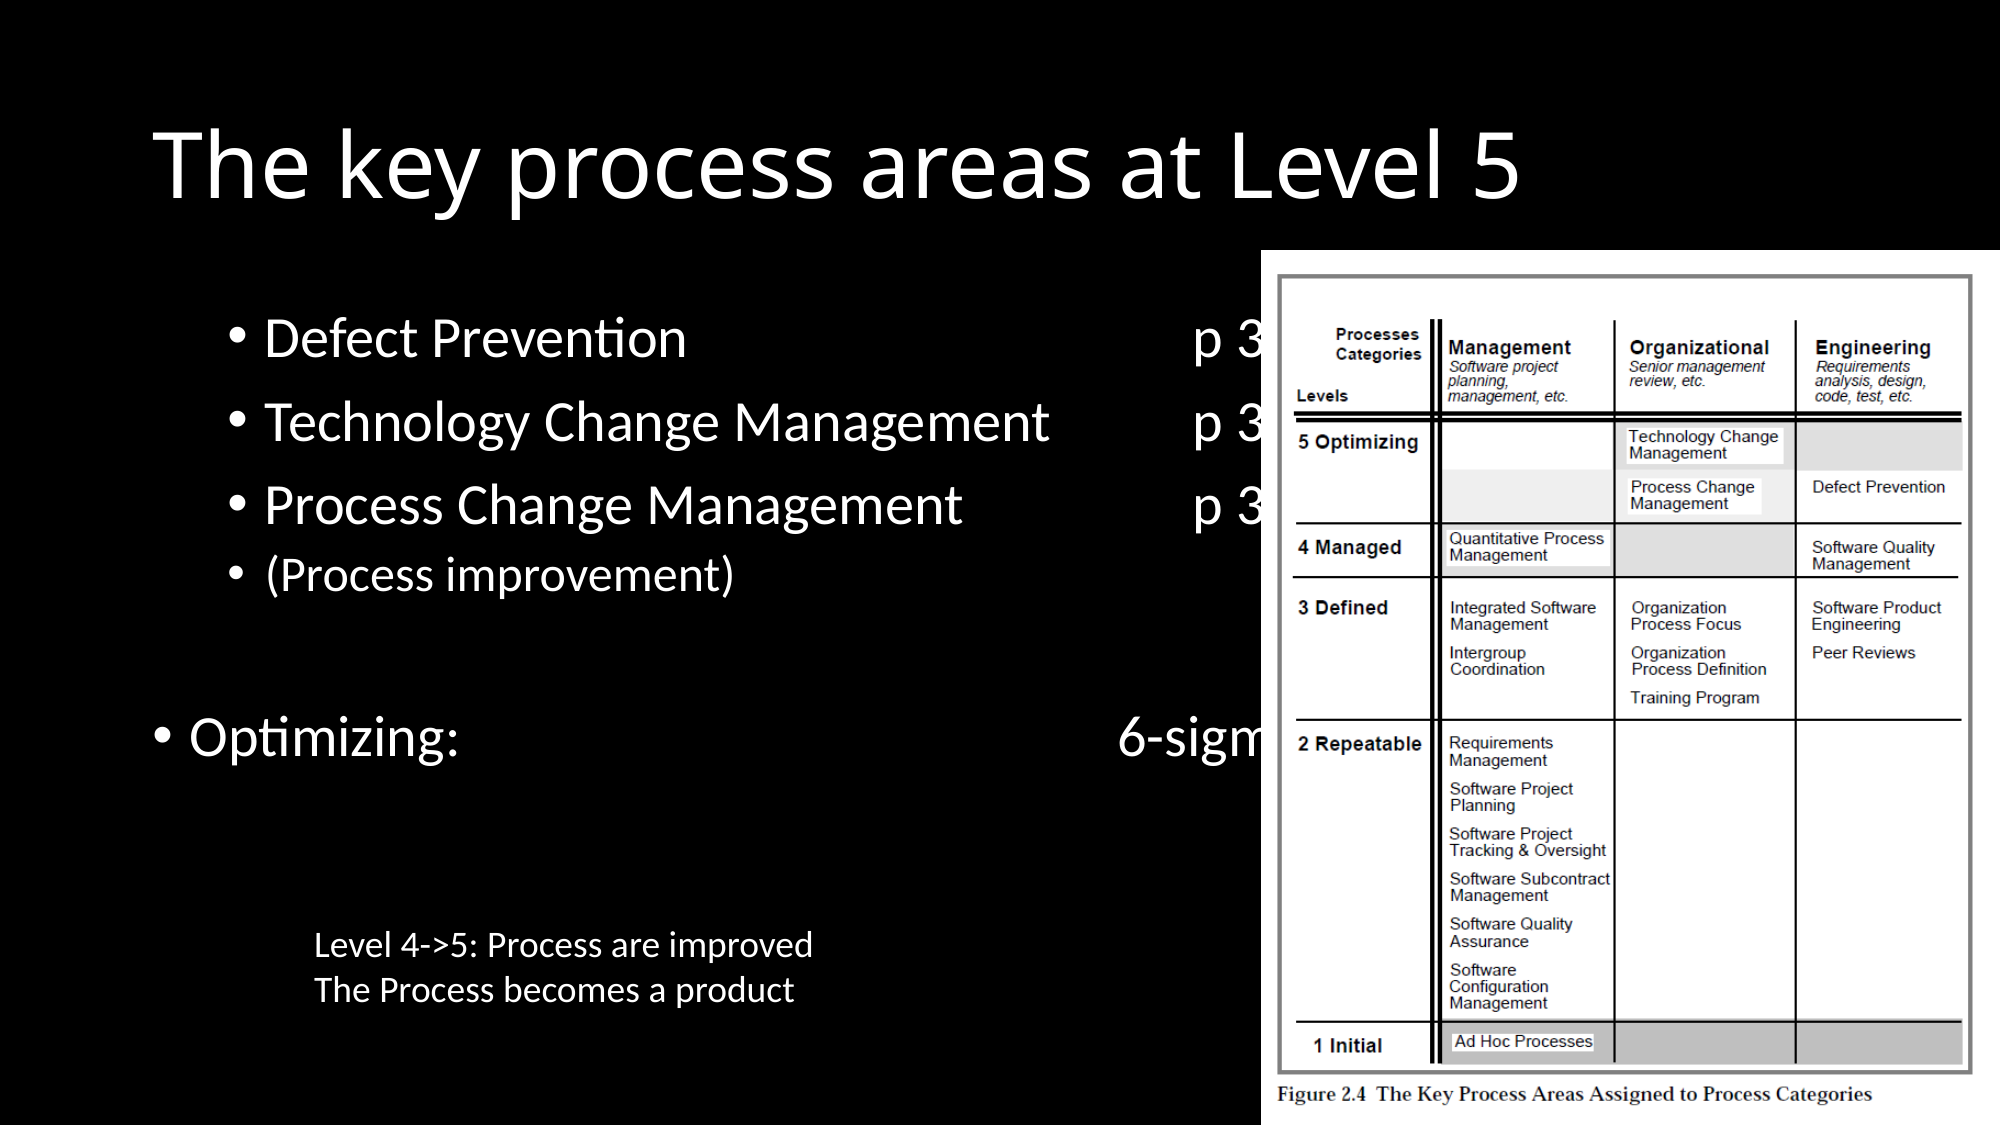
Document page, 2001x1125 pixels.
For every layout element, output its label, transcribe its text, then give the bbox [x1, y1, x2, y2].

text_box Level 4->5: Process are improved The Process becomes a product [299, 913, 830, 1018]
picture [1261, 250, 2000, 1125]
list Defect Prevention p 334 Technology Change Management p 352 Process Change Management p 366 (Process improvement) Optimizing: 6-sigma [137, 299, 1261, 1014]
title The key process areas at Level 5 [137, 59, 1863, 278]
